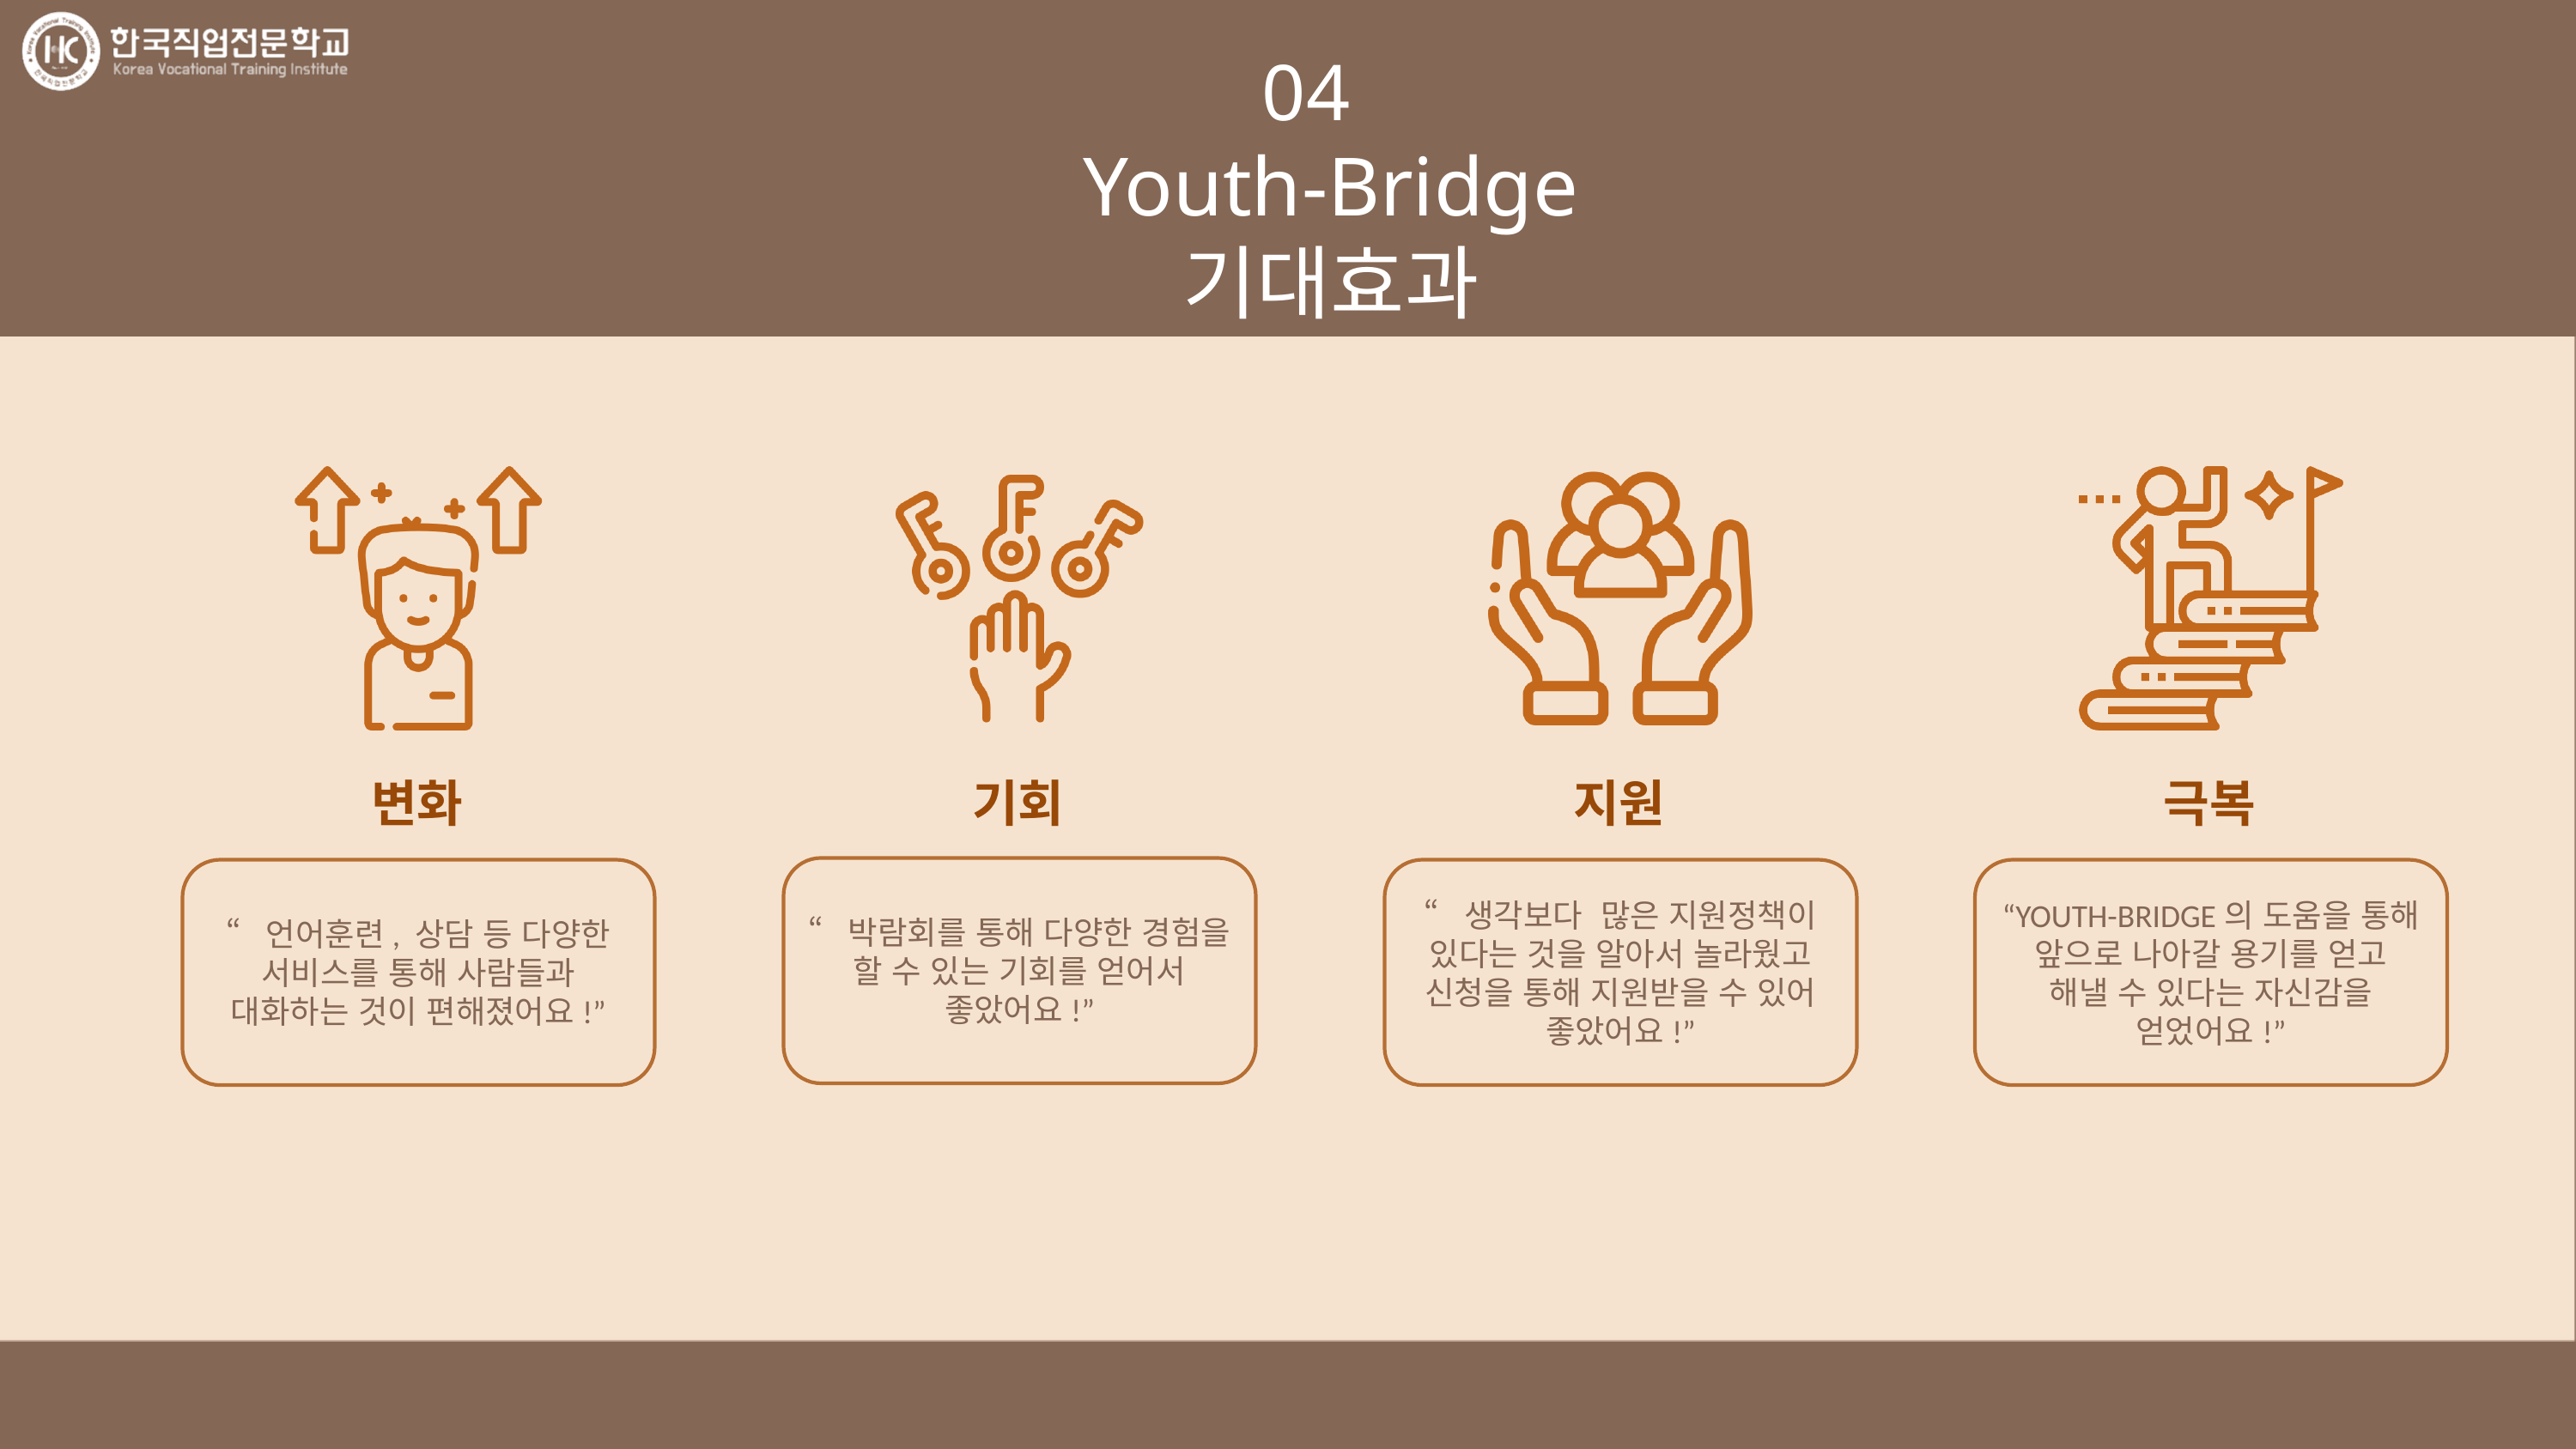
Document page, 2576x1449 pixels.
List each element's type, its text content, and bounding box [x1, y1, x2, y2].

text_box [0, 336, 2576, 1342]
picture [1488, 466, 1753, 731]
text_box 04 [1249, 37, 1364, 142]
picture [286, 466, 551, 731]
text_box Youth-Bridge 기대효과 [922, 129, 1739, 334]
picture [2079, 466, 2343, 731]
picture [0, 0, 500, 300]
picture [887, 466, 1152, 731]
